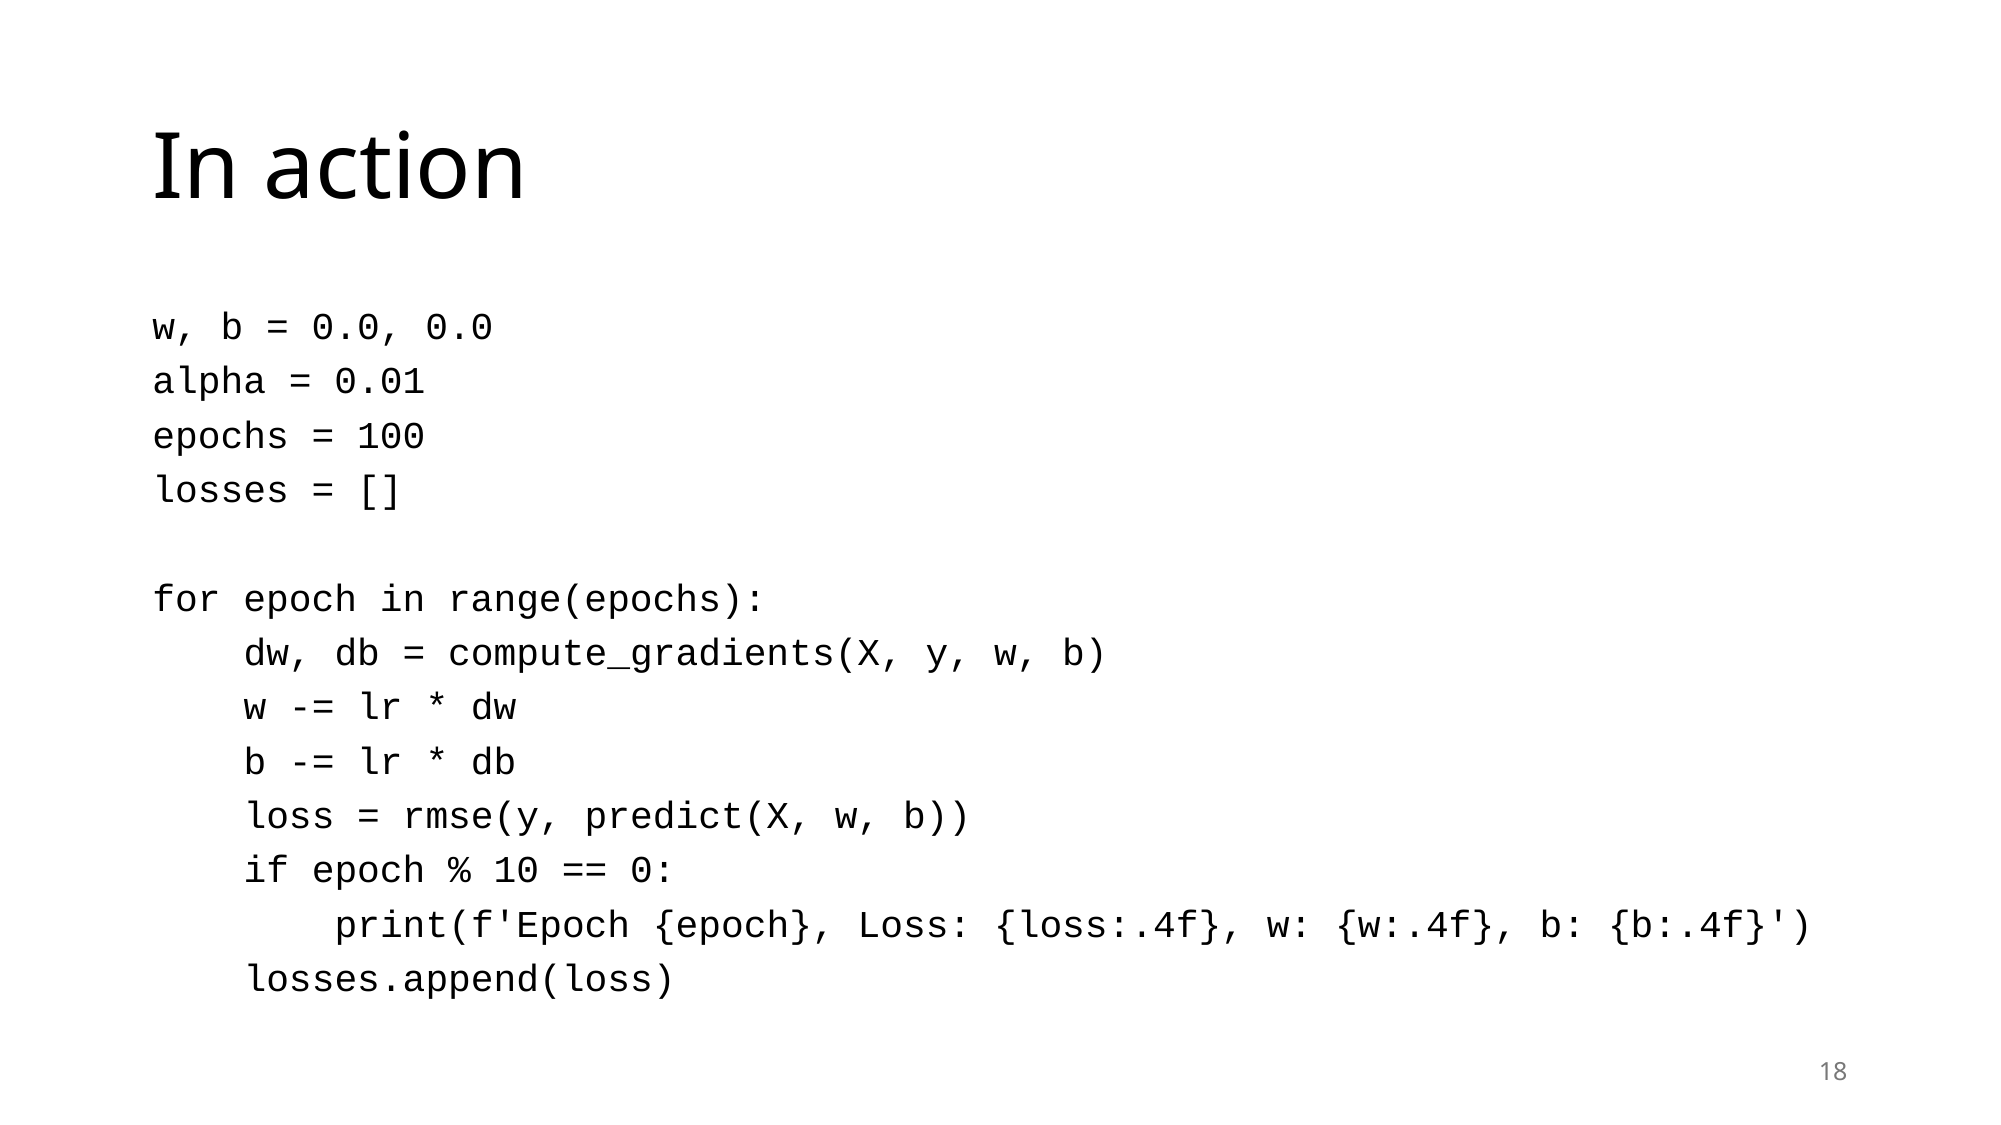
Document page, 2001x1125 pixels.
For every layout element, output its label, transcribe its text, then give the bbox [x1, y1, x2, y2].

list w, b = 0.0, 0.0 alpha = 0.01 epochs = 100 losses = [] for epoch in range(epochs): dw, db = compute_gradients(X, y, w, b) w -= lr * dw b -= lr * db loss = rmse(y, predict(X, w, b)) if epoch % 10 == 0: print(f'Epoch {epoch}, Loss: {loss:.4f}, w: {w:.4f}, b: {b:.4f}') losses.append(loss) [137, 299, 1863, 1014]
slide_number 18 [1412, 1042, 1863, 1103]
title In action [137, 59, 1863, 278]
